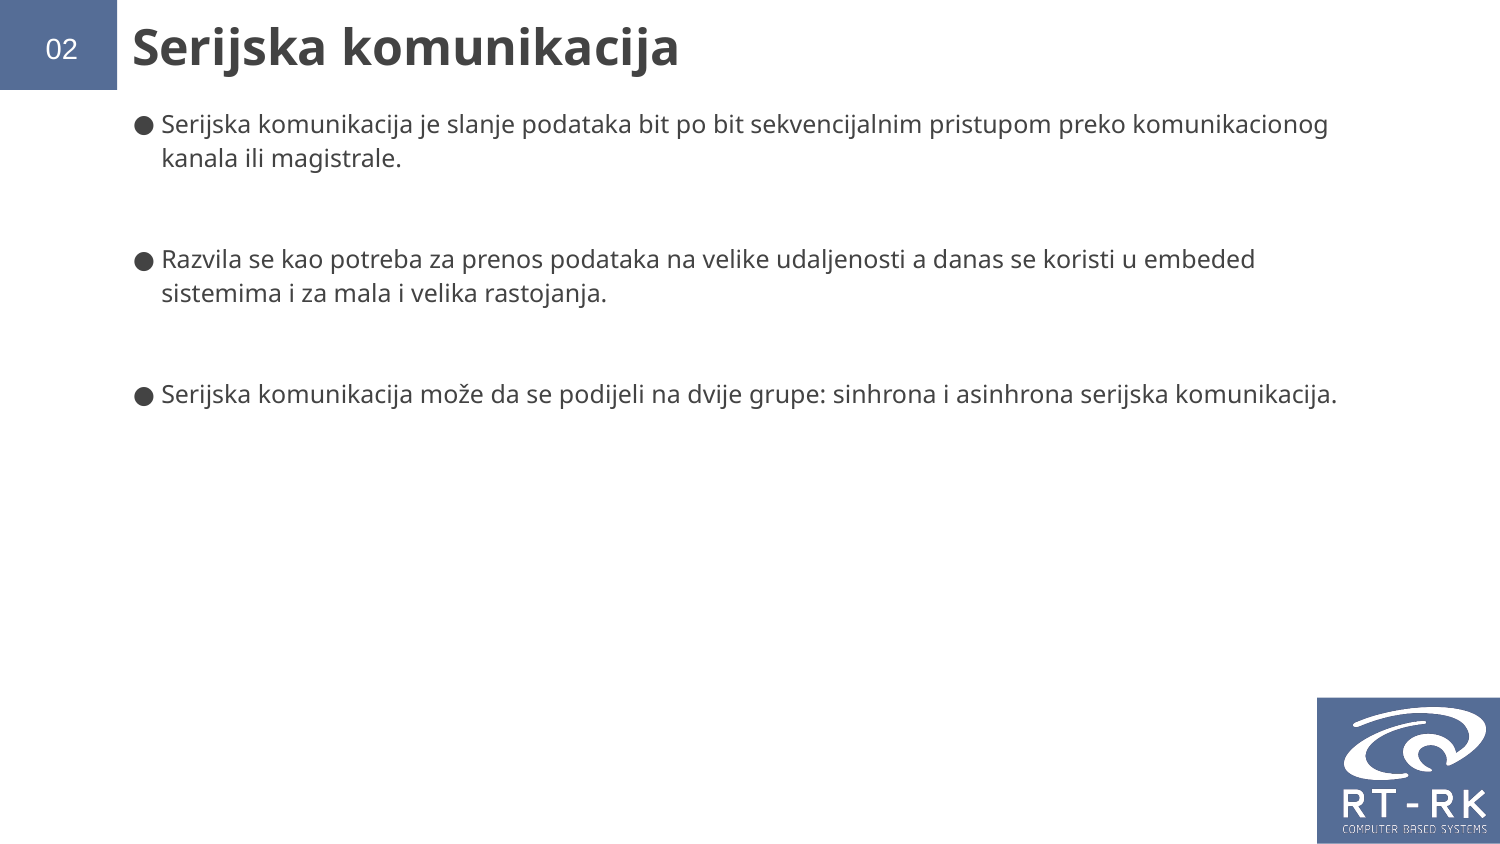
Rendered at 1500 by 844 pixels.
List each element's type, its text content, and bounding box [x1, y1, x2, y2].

text_box [94, 0, 118, 90]
subtitle Serijska komunikacija je slanje podataka bit po bit sekvencijalnim pristupom preko komunikacionog kanala ili magistrale. Razvila se kao potreba za prenos podataka na velike udaljenosti a danas se koristi u embeded sistemima i za mala i velika rastojanja. Serijska komunikacija može da se podijeli na dvije grupe: sinhrona i asinhrona serijska komunikacija. [118, 88, 1365, 698]
text_box 02 [0, 0, 94, 95]
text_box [1316, 697, 1500, 844]
title Serijska komunikacija [118, 0, 1014, 80]
